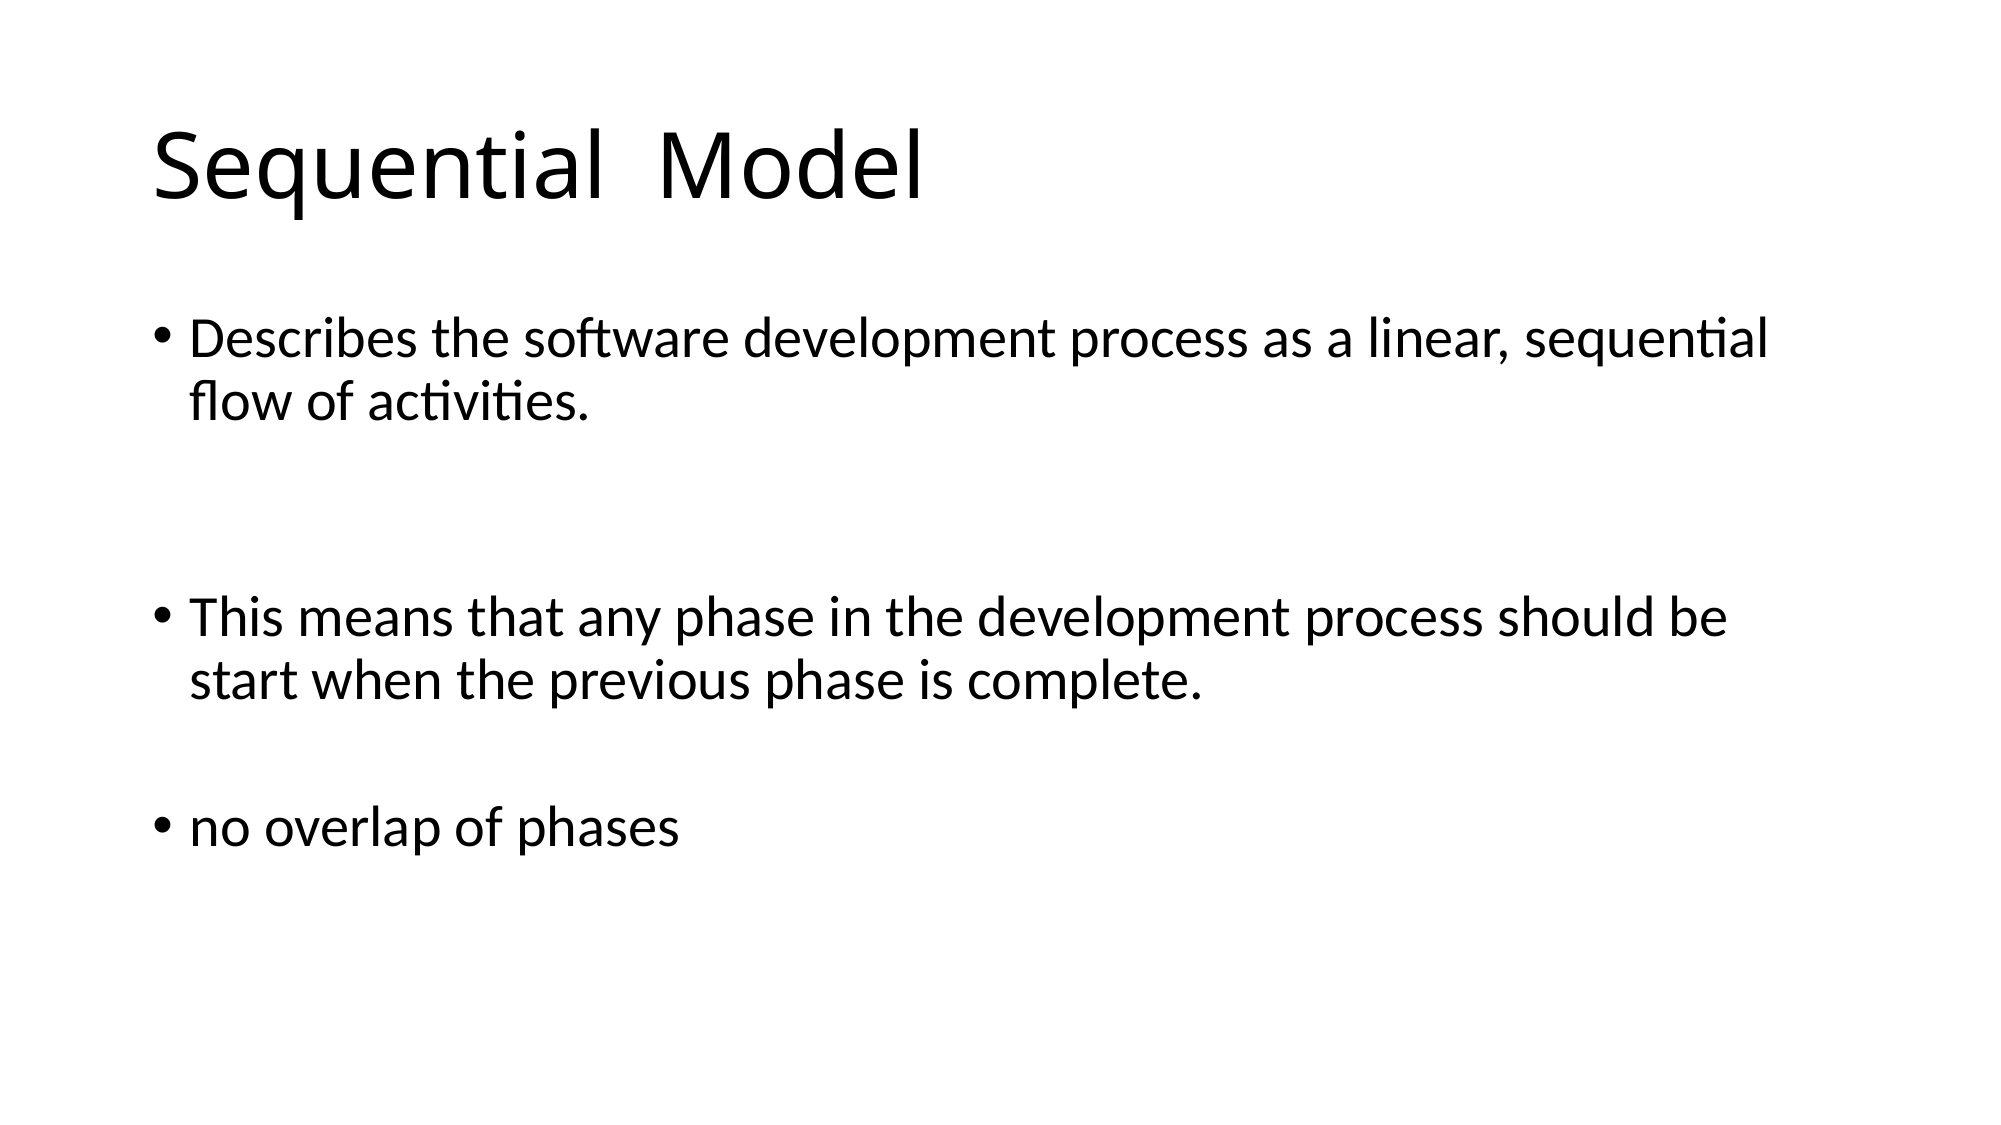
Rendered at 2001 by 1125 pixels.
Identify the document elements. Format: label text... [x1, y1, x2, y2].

title Sequential Model [137, 59, 1863, 278]
list Describes the software development process as a linear, sequential flow of activities. This means that any phase in the development process should be start when the previous phase is complete. no overlap of phases [137, 299, 1863, 1014]
